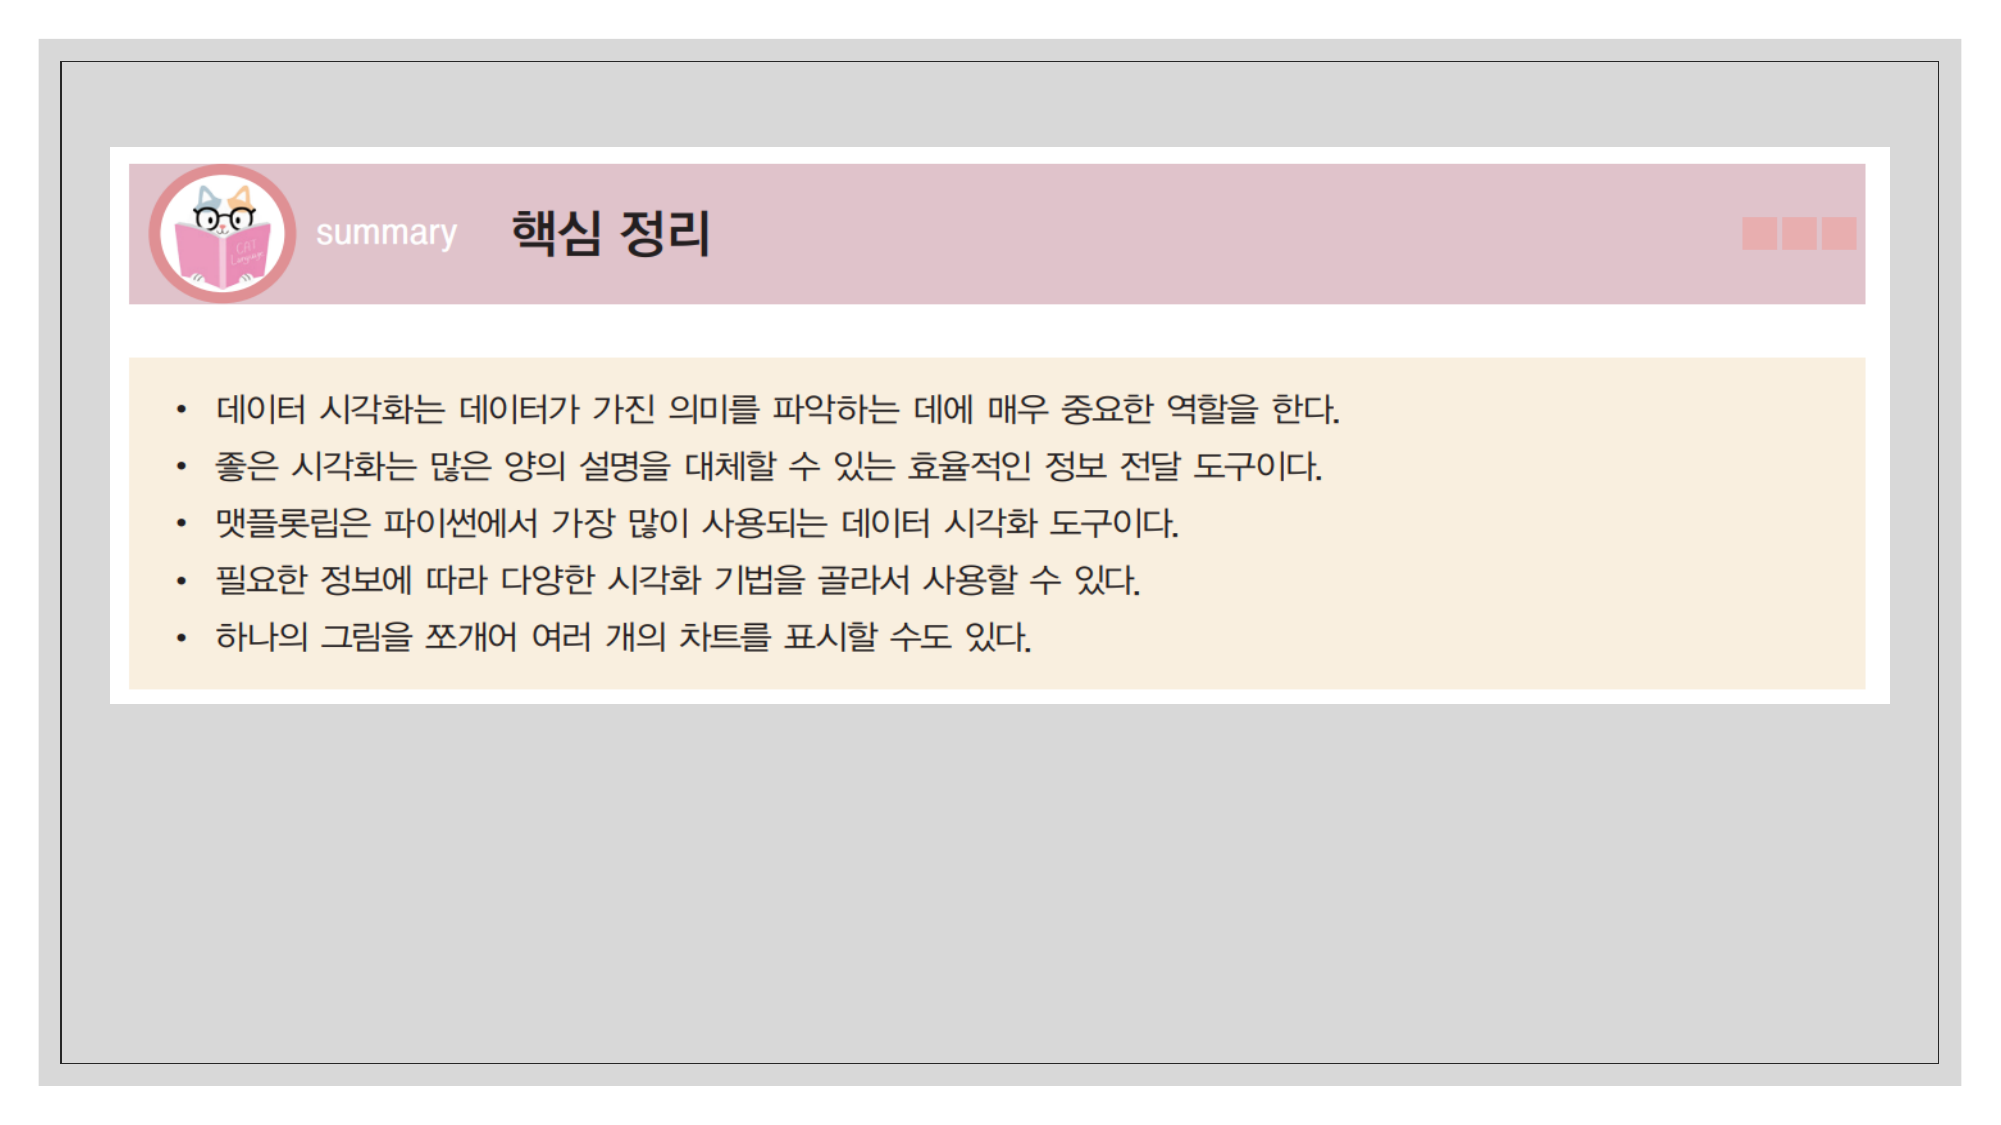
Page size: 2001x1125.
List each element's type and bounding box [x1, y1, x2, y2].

picture [110, 147, 1890, 704]
